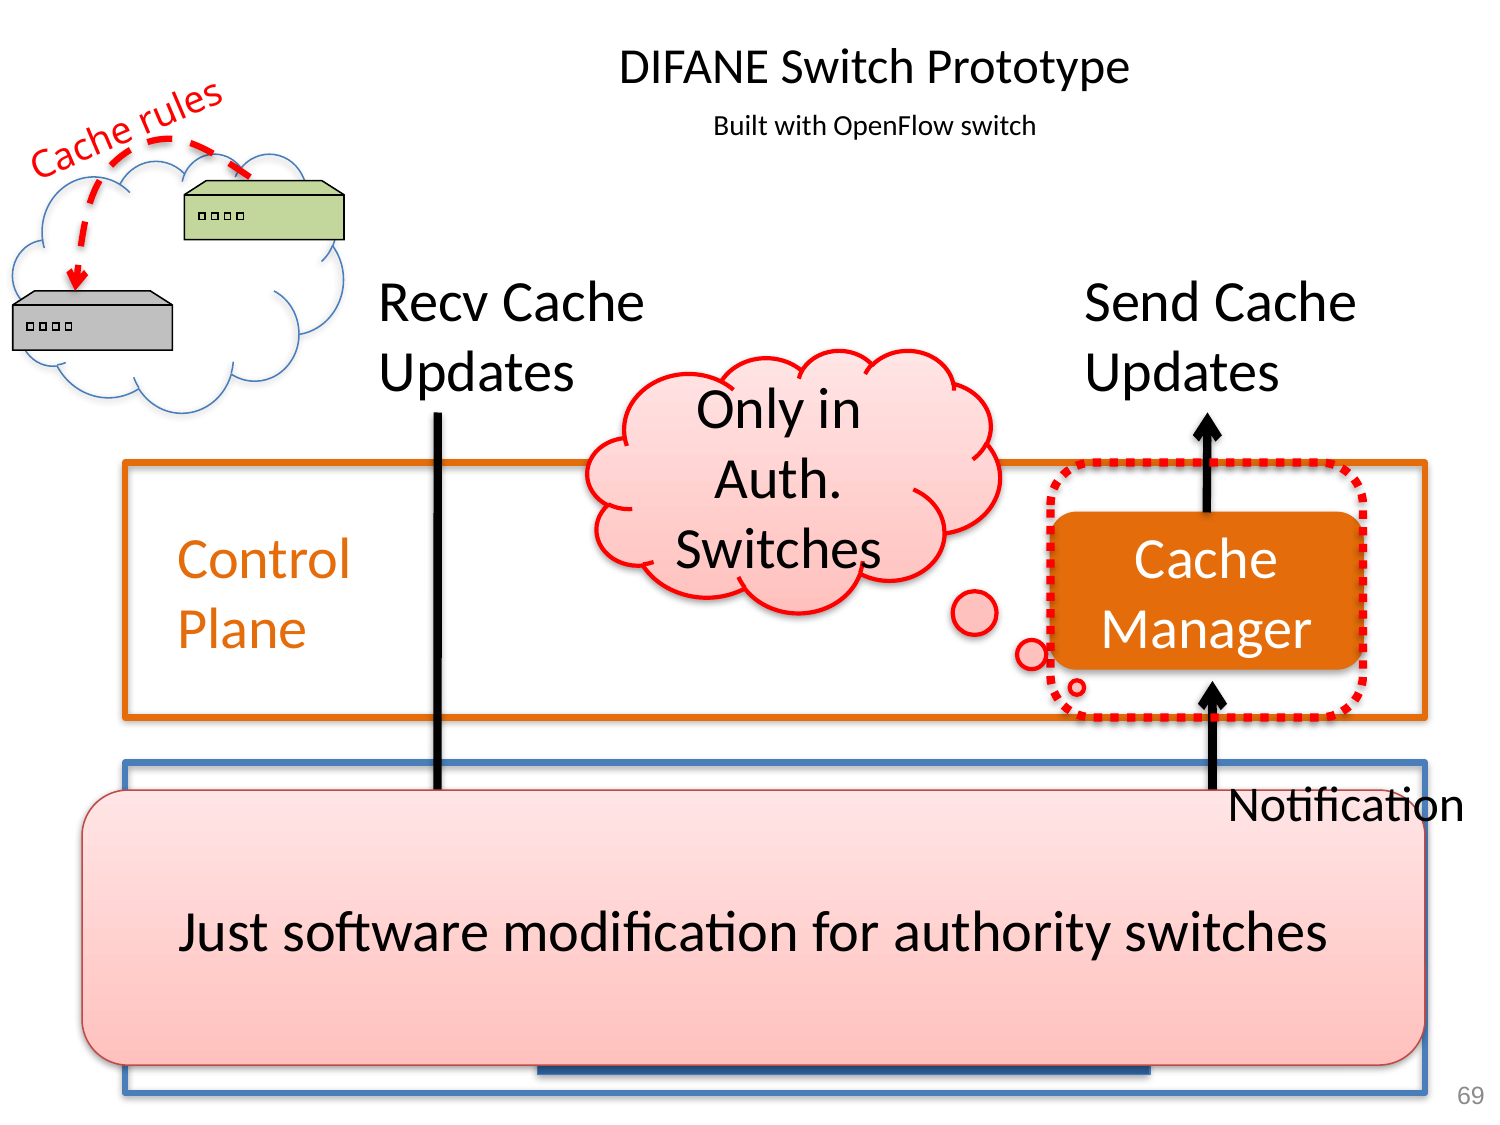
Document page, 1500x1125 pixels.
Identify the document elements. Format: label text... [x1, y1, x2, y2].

text_box Notification [1212, 763, 1500, 899]
text_box Control Plane [162, 512, 388, 668]
text_box Send Cache Updates [1069, 255, 1386, 411]
text_box Cache rules [5, 53, 245, 201]
text_box Only in Auth. Switches [1016, 639, 1047, 670]
text_box Only in Auth. Switches [951, 590, 998, 636]
text_box Recv Cache Updates [363, 255, 674, 411]
text_box Just software modification for authority switches [81, 789, 1426, 1066]
text_box [1334, 462, 1426, 718]
text_box [1049, 461, 1364, 719]
title DIFANE Switch Prototype Built with OpenFlow switch [200, 24, 1500, 150]
text_box [12, 290, 173, 351]
text_box [220, 153, 306, 180]
text_box [11, 176, 97, 300]
text_box [124, 762, 428, 787]
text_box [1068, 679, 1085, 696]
text_box Only in Auth. Switches [586, 350, 1001, 615]
text_box [24, 227, 345, 415]
text_box [184, 180, 344, 240]
text_box [69, 139, 252, 291]
text_box [124, 462, 428, 718]
text_box [446, 762, 1203, 787]
text_box [446, 462, 1079, 718]
slide_number 69 [1149, 1065, 1500, 1125]
text_box [124, 1043, 1426, 1093]
